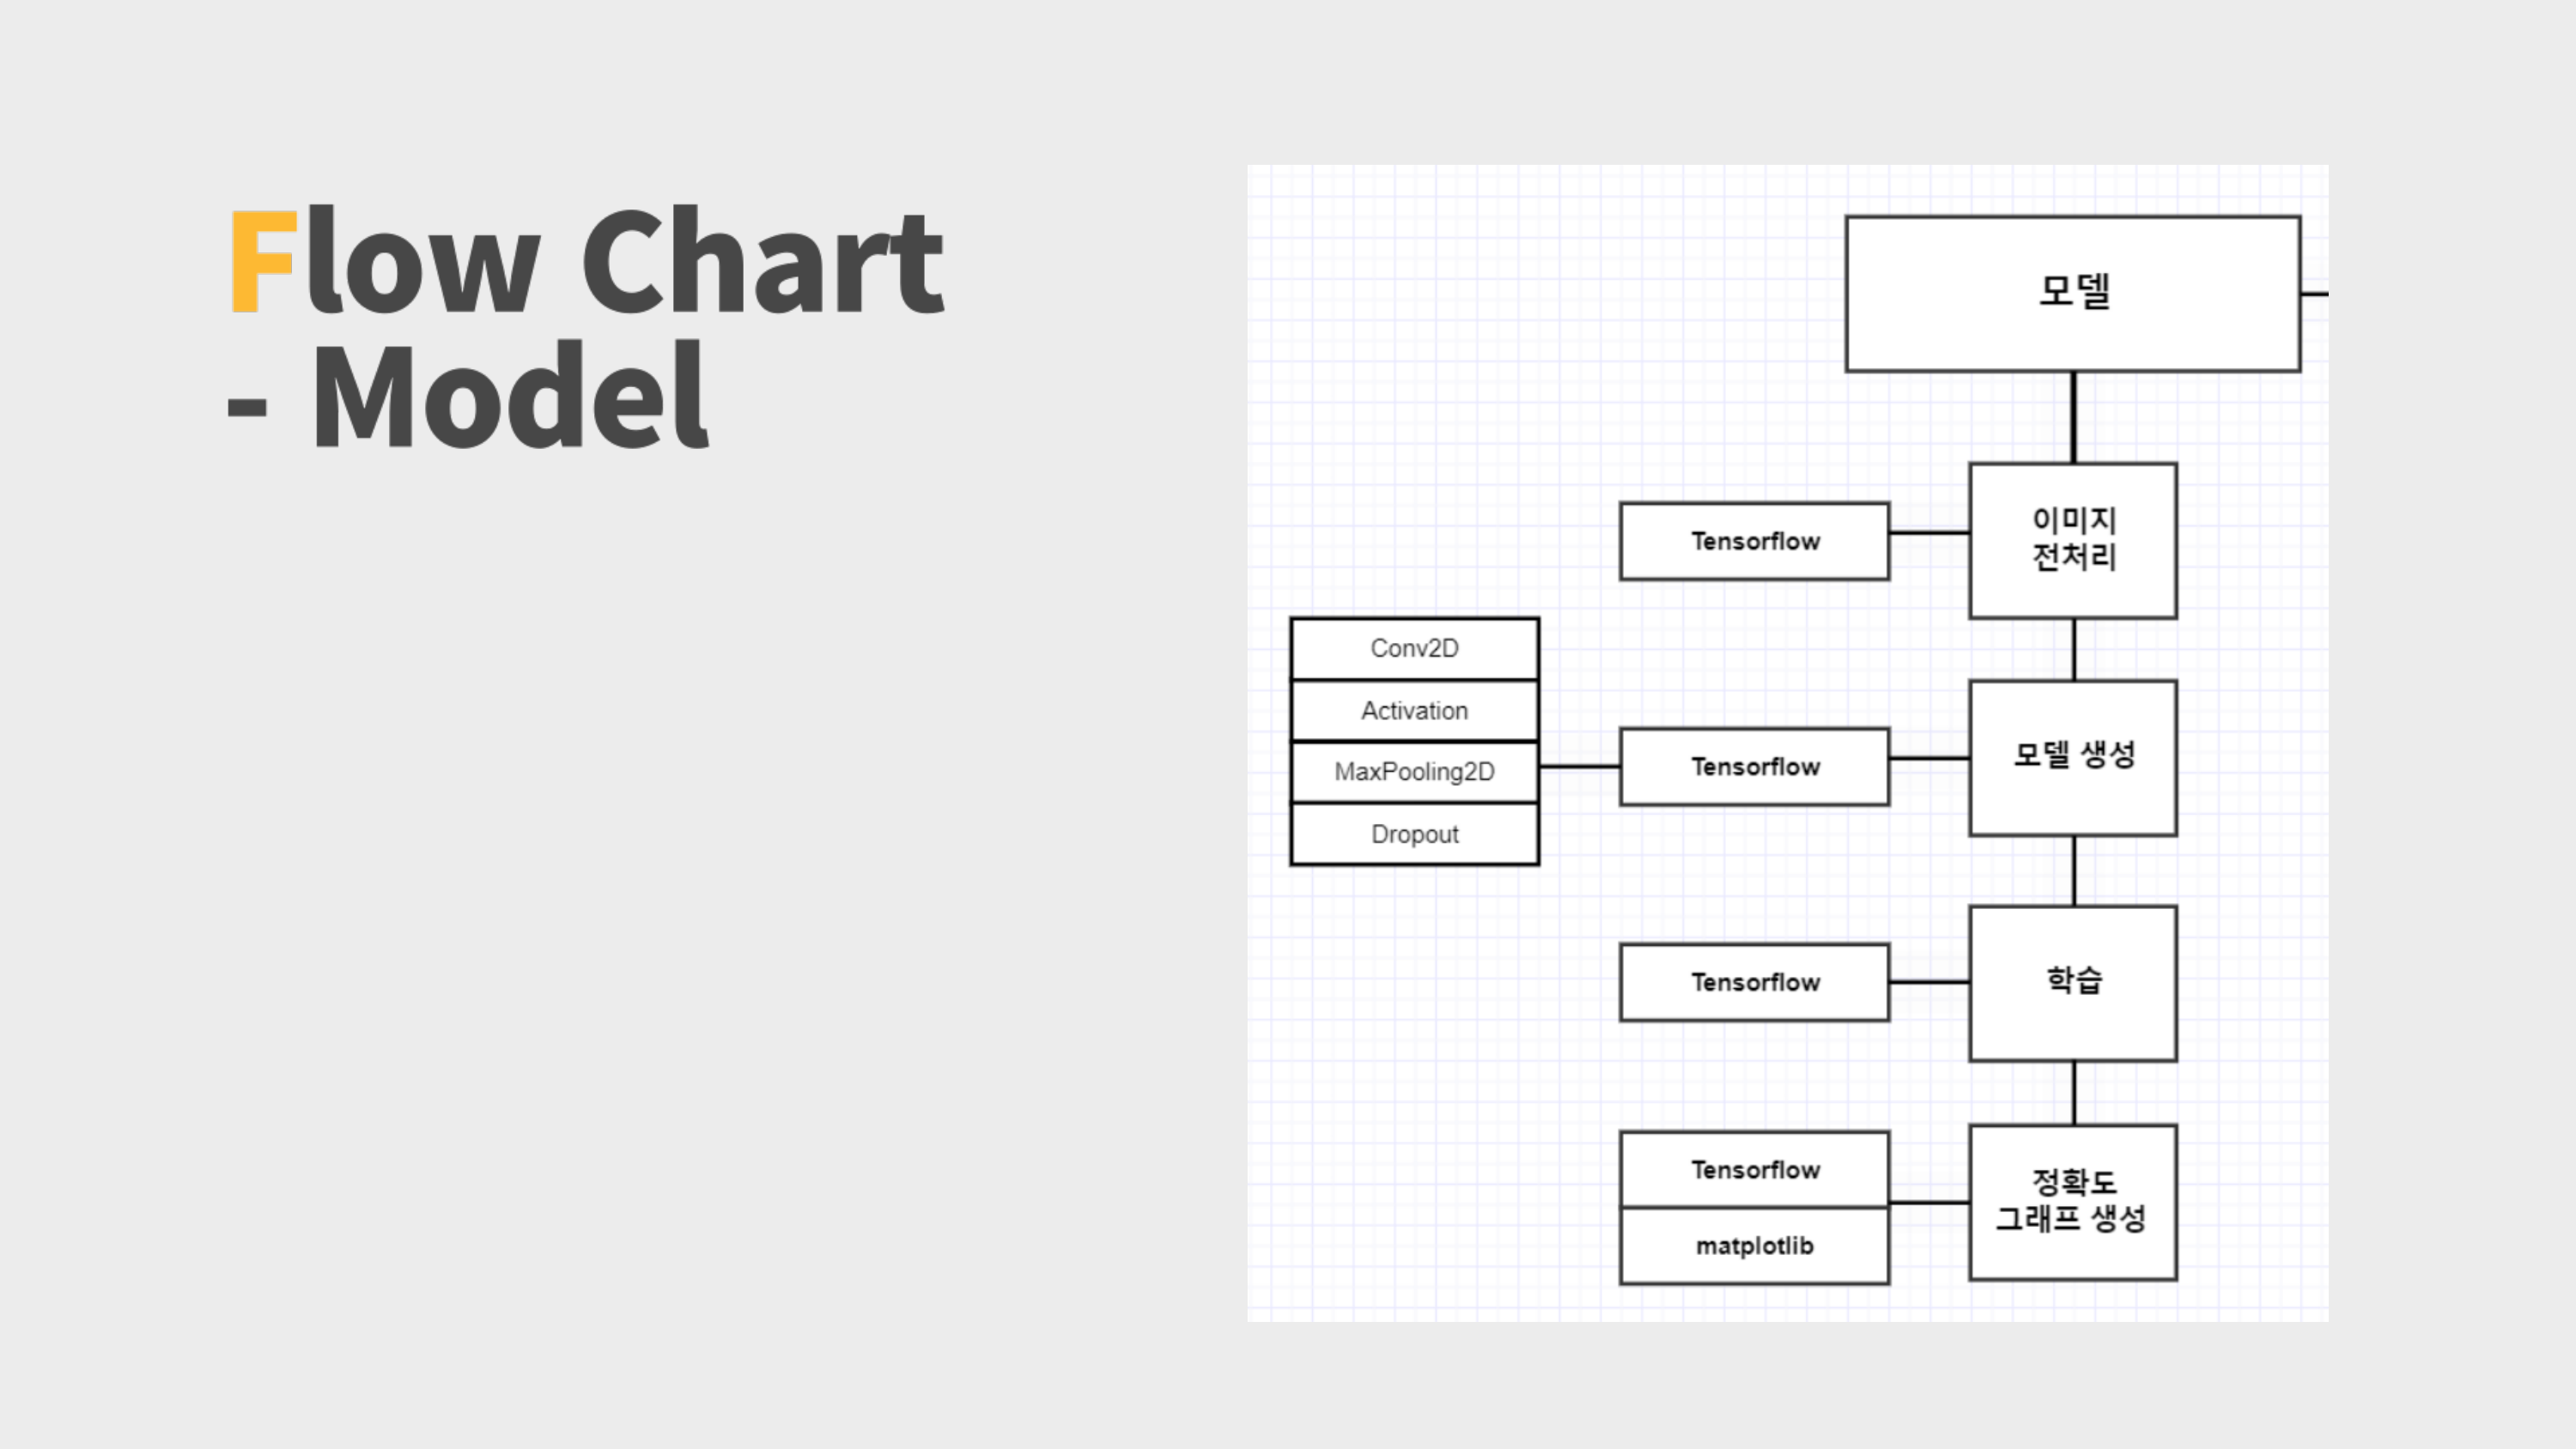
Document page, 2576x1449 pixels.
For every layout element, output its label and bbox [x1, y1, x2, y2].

text_box [1248, 164, 2329, 1322]
picture [202, 141, 1006, 548]
